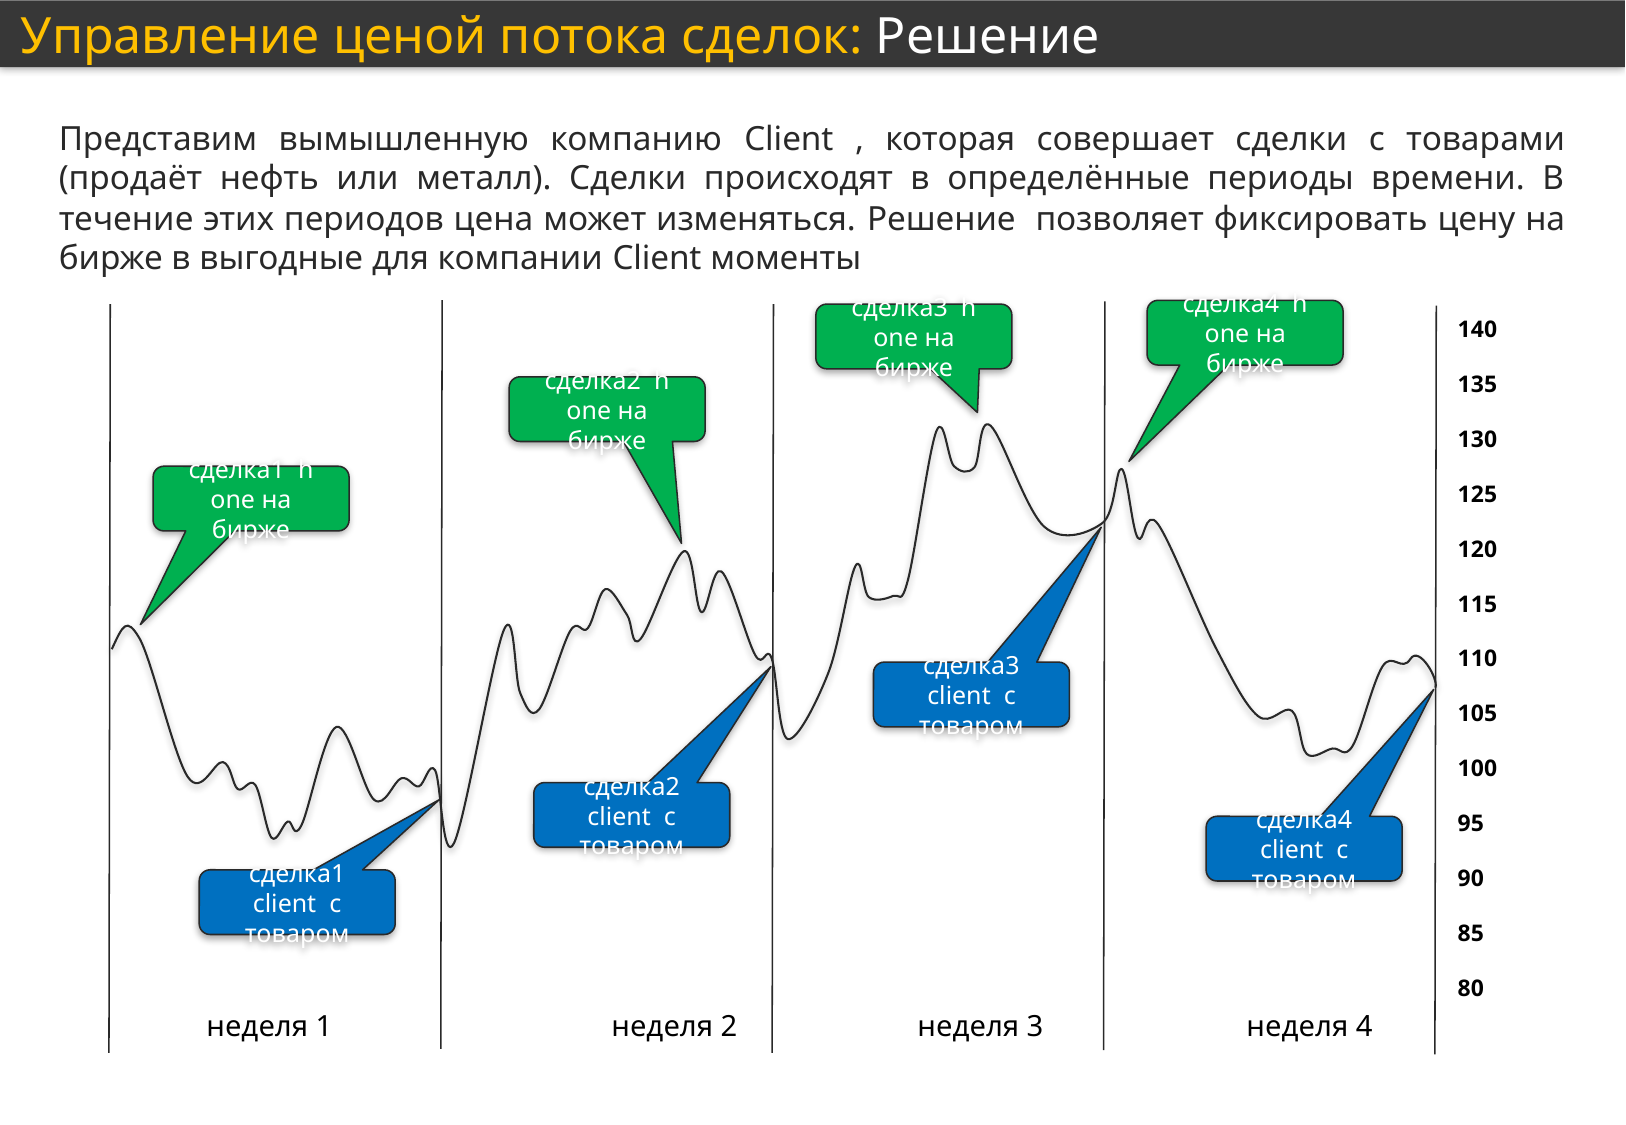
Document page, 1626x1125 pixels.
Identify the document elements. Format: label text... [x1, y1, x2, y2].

text_box [1111, 468, 1429, 757]
text_box сделка3 client с товаром [872, 679, 1071, 728]
text_box сделка1 h one на бирже [139, 465, 350, 626]
text_box сделка2 client с товаром [532, 676, 766, 849]
text_box [446, 550, 766, 848]
text_box Управление ценой потока сделок: Решение [0, 0, 1625, 68]
text_box сделка2 h one на бирже [508, 376, 706, 545]
text_box сделка4 h one на бирже [1128, 299, 1344, 463]
text_box [779, 423, 1098, 740]
text_box сделка1 client с товаром [198, 802, 434, 936]
text_box неделя 1 неделя 2 неделя 3 неделя 4 [99, 991, 1448, 1093]
text_box сделка3 h one на бирже [815, 303, 1013, 414]
text_box сделка4 client с товаром [1205, 695, 1429, 882]
text_box Представим вымышленную компанию Client , которая совершает сделки с товарами (продаёт нефть или металл). Сделки происходят в определённые периоды времени. В течение этих периодов цена может изменяться. Решение позволяет фиксировать цену на бирже в выгодные для компании Client моменты [43, 109, 1581, 284]
text_box 140 135 130 125 120 115 110 105 100 95 90 85 80 [1443, 307, 1513, 1009]
text_box [116, 624, 435, 840]
